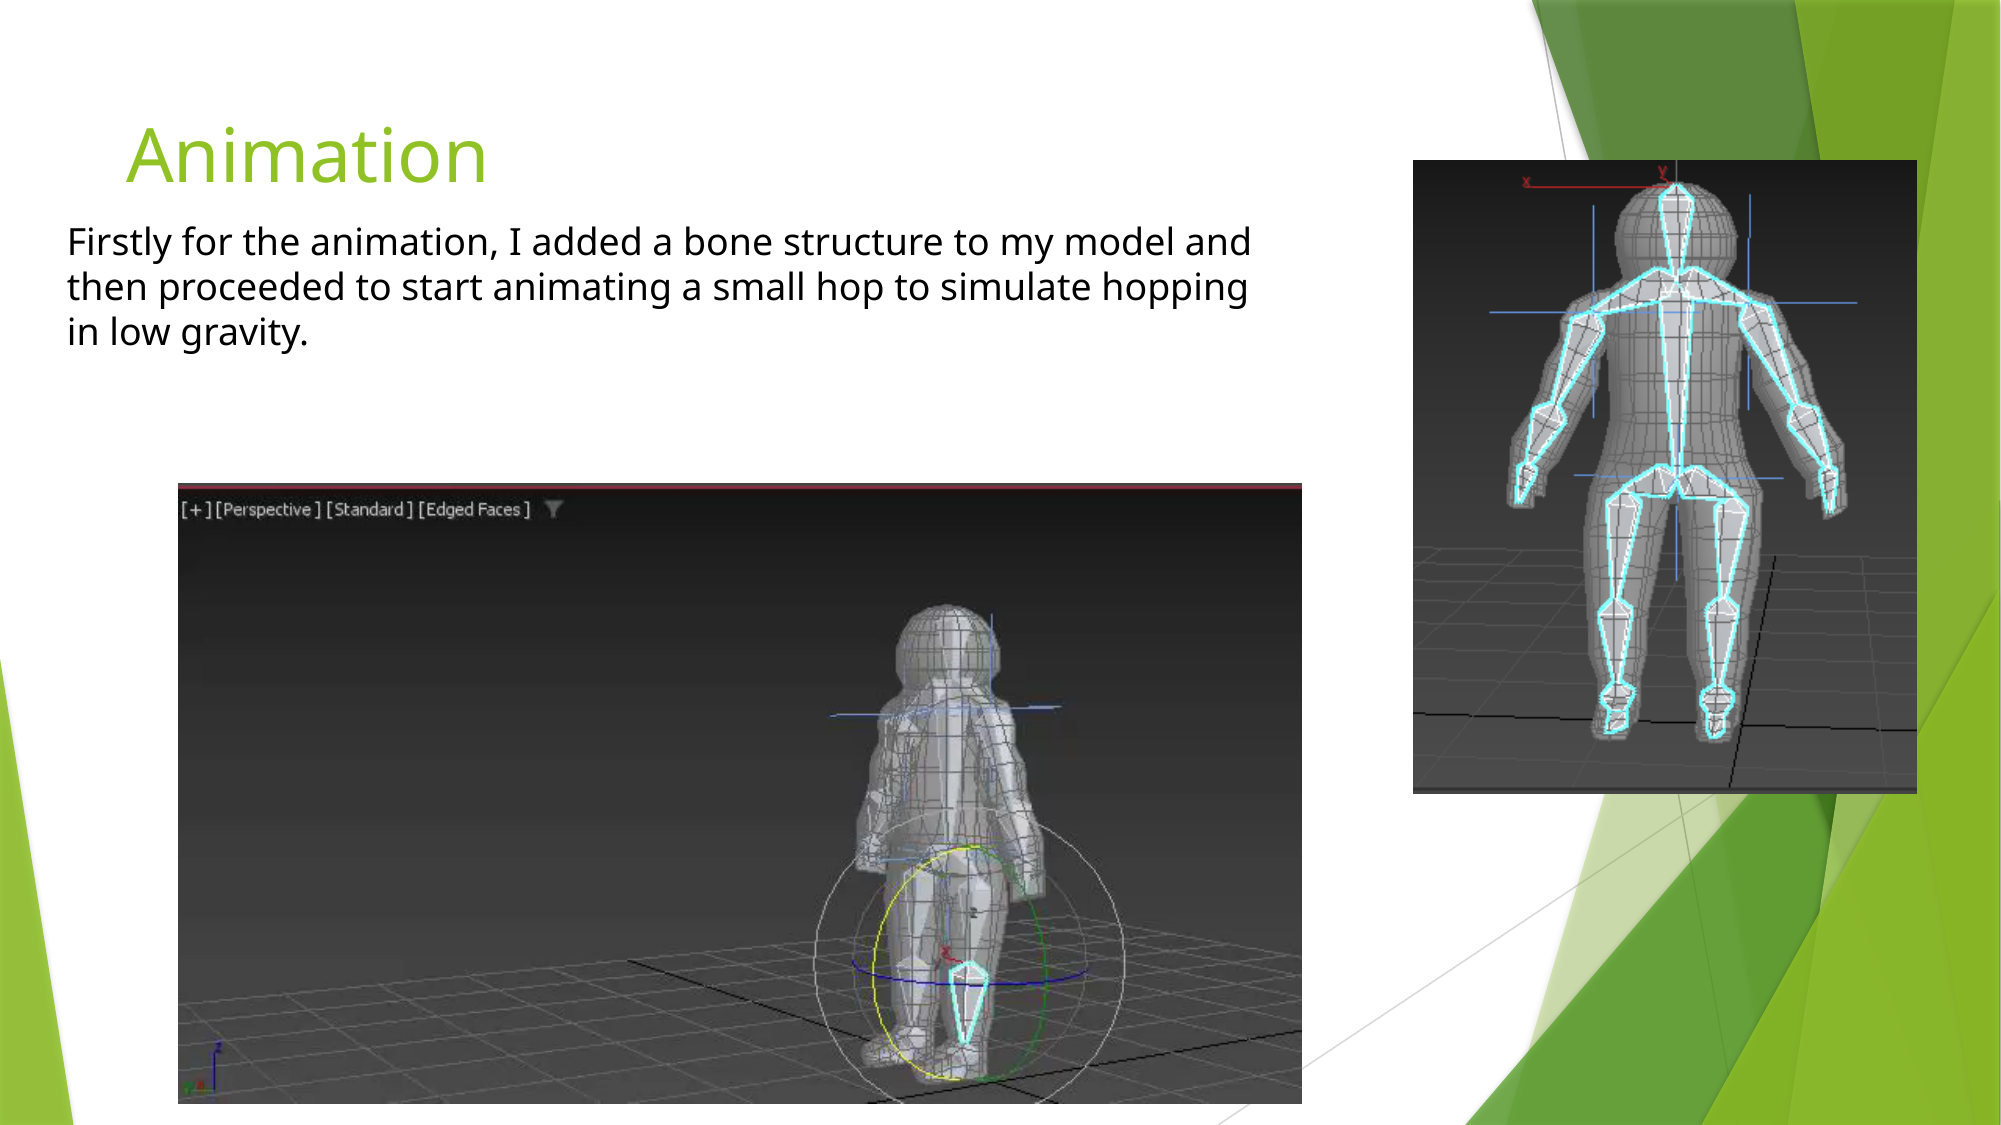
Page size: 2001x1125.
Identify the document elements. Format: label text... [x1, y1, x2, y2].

title Animation [111, 99, 587, 210]
text_box Firstly for the animation, I added a bone structure to my model and then proceeded to start animating a small hop to simulate hopping in low gravity. [52, 210, 1303, 361]
picture [1413, 160, 1918, 795]
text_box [176, 482, 1303, 1106]
